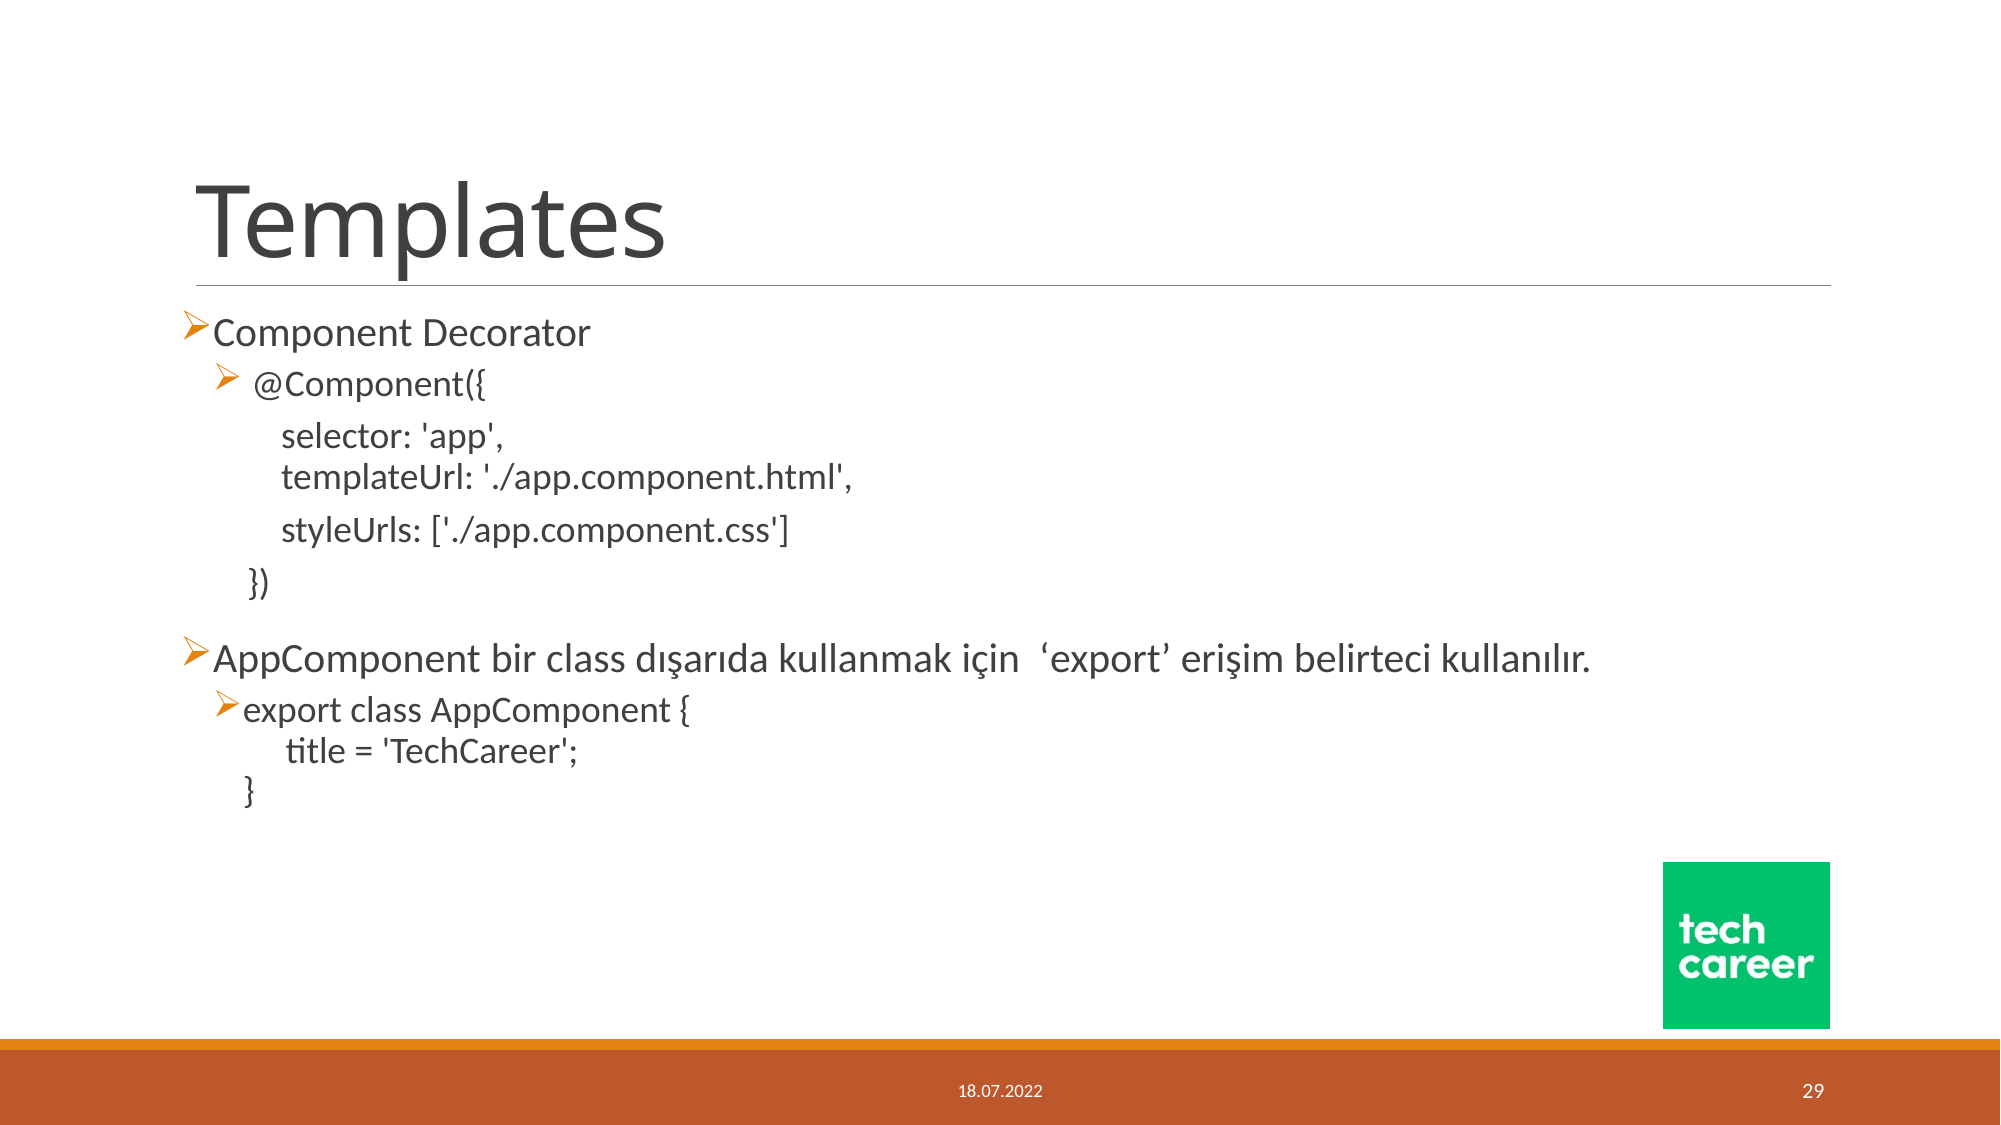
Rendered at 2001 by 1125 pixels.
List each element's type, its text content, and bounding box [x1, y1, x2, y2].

title Templates [180, 47, 1830, 285]
list Component Decorator @Component({ selector: 'app', templateUrl: './app.component.html', styleUrls: ['./app.component.css'] }) AppComponent bir class dışarıda kullanmak için ‘export’ erişim belirteci kullanılır. export class AppComponent { title = 'TechCareer'; } [180, 302, 1830, 963]
footer 18.07.2022 [604, 1059, 1396, 1120]
slide_number 29 [1624, 1059, 1840, 1120]
picture [1662, 862, 1831, 1030]
